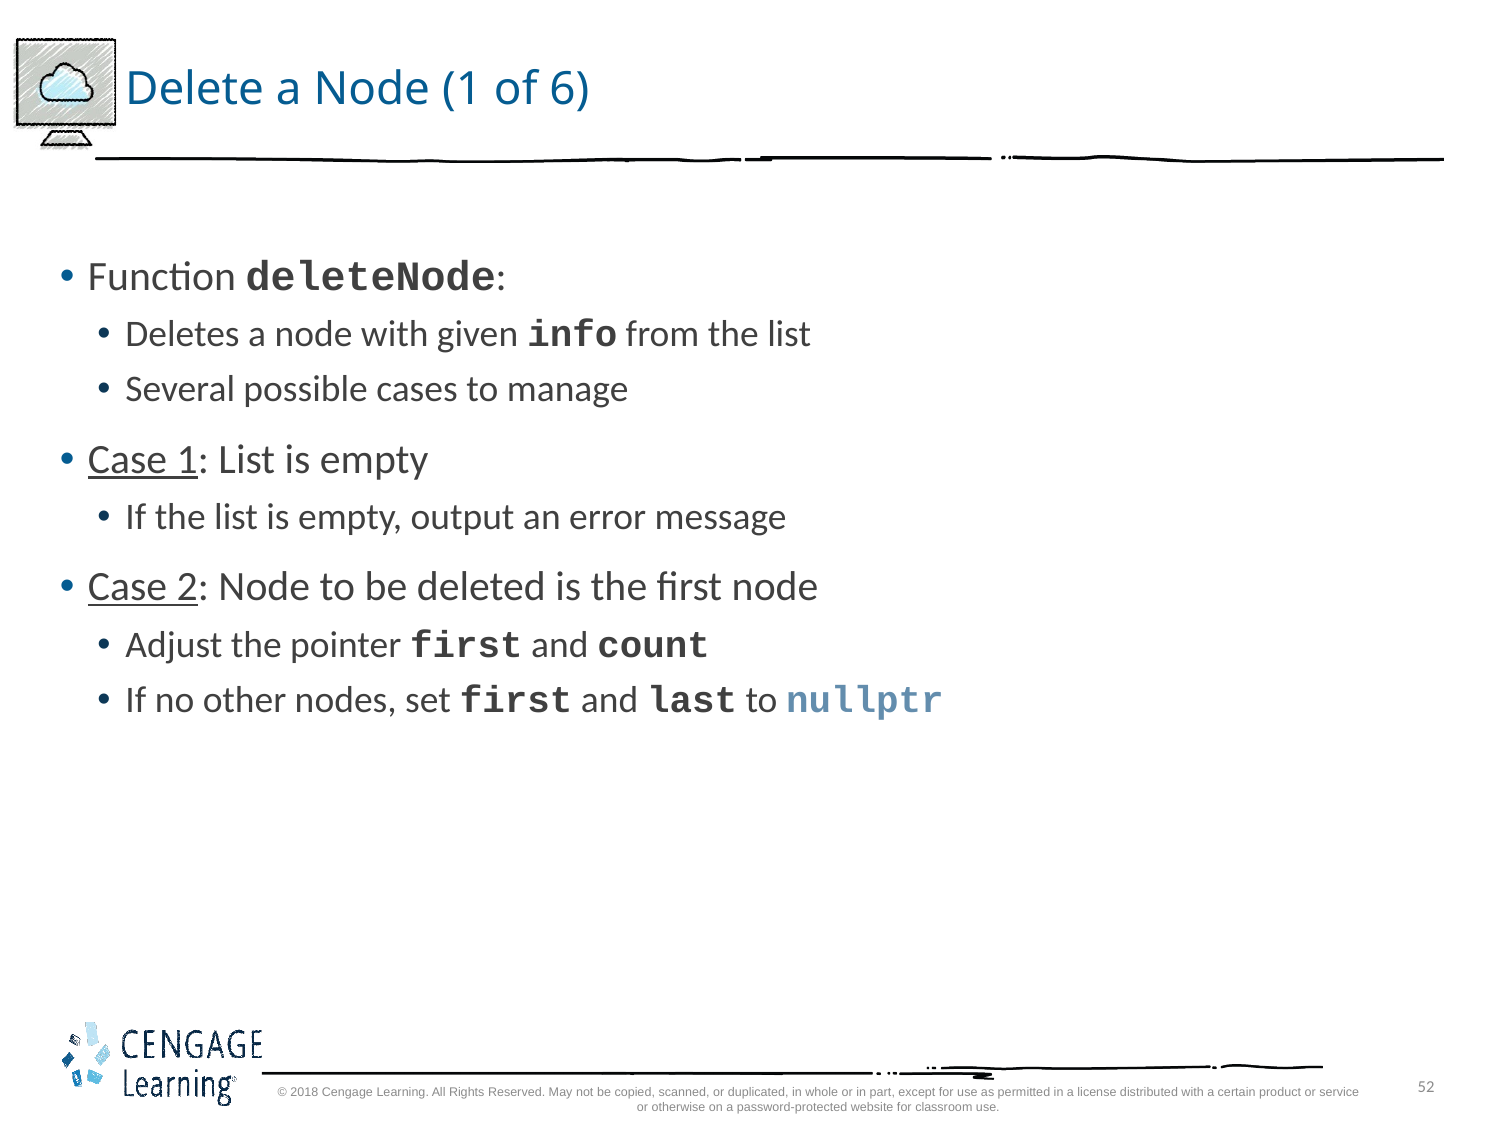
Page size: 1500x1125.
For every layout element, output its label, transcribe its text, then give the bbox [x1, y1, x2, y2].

title Delete a Node (1 of 6) [125, 66, 1442, 116]
picture [95, 155, 1444, 163]
footer © 2018 Cengage Learning. All Rights Reserved. May not be copied, scanned, or duplicated, in whole or in part, except for use as permitted in a license distributed with a certain product or service or otherwise on a password-protected website for classroom use. [261, 1079, 1375, 1120]
picture [12, 36, 117, 151]
picture [62, 1022, 1323, 1106]
list Function deleteNode: Deletes a node with given info from the list Several possible cases to manage Case 1: List is empty If the list is empty, output an error message Case 2: Node to be deleted is the first node Adjust the pointer first and count If no other nodes, set first and last to nullptr [59, 252, 1441, 727]
